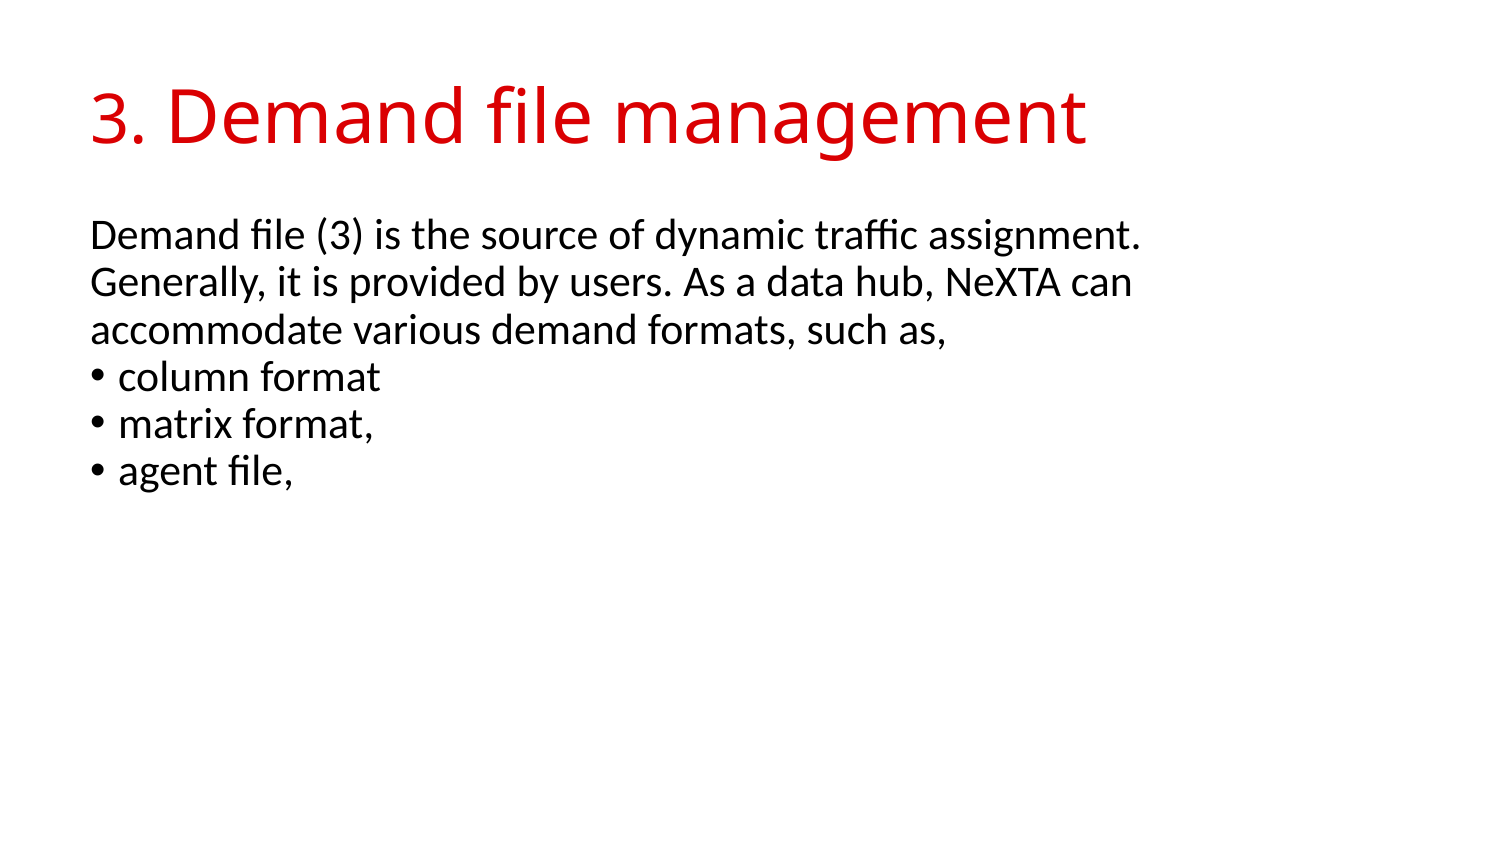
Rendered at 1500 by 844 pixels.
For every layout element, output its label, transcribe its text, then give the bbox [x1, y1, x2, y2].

list Demand file (3) is the source of dynamic traffic assignment. Generally, it is provided by users. As a data hub, NeXTA can accommodate various demand formats, such as, column format matrix format, agent file, [75, 196, 1299, 808]
title 3. Demand file management [75, 33, 1425, 175]
